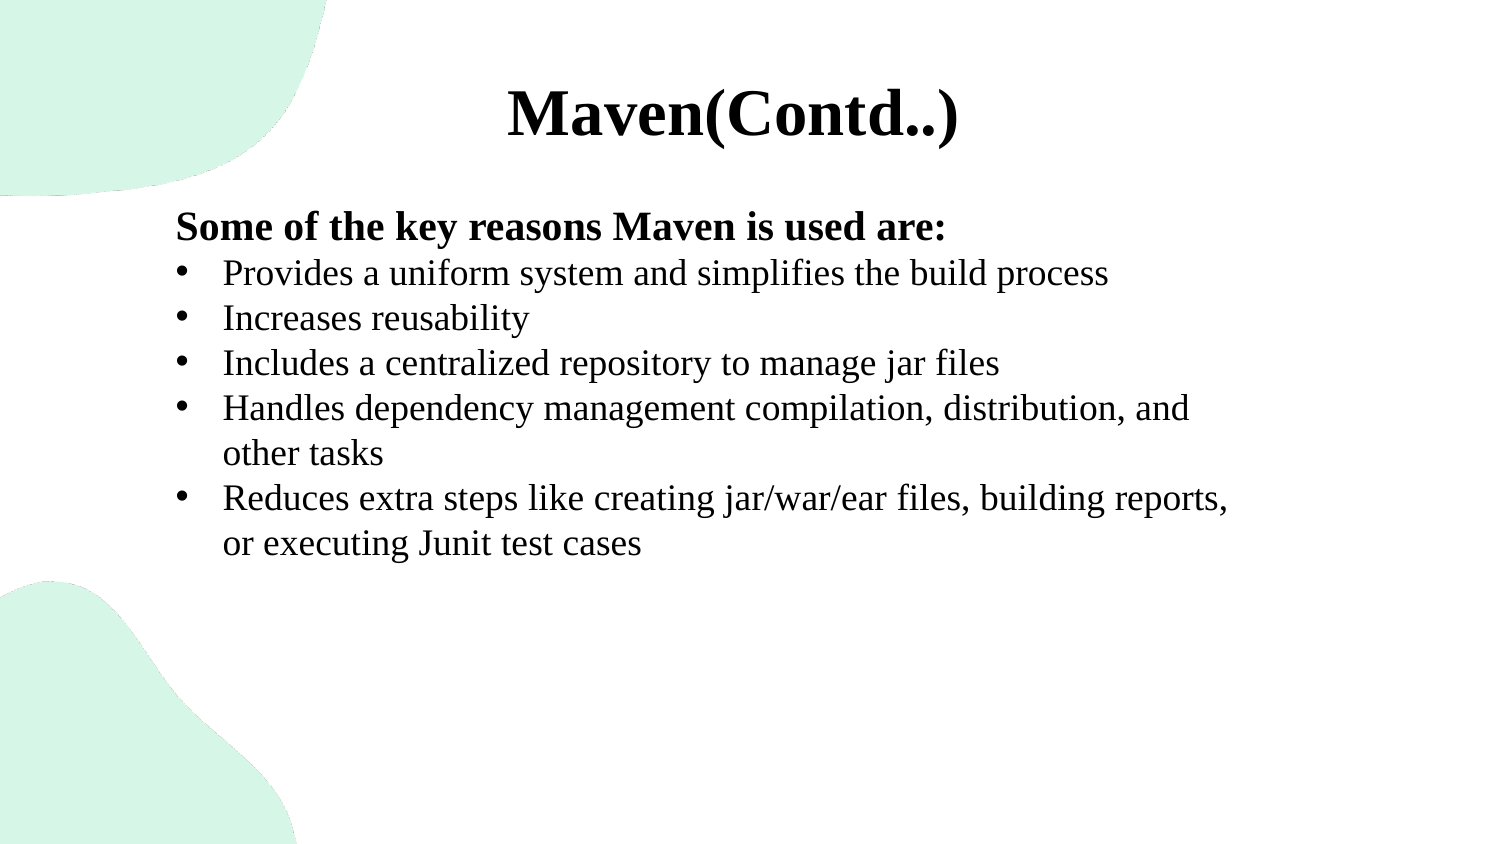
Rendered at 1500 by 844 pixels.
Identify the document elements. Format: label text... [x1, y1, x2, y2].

text_box Maven(Contd..) [492, 53, 986, 118]
text_box Some of the key reasons Maven is used are: Provides a uniform system and simplifies the build process Increases reusability Includes a centralized repository to manage jar files Handles dependency management compilation, distribution, and other tasks Reduces extra steps like creating jar/war/ear files, building reports, or executing Junit test cases [160, 190, 1283, 606]
picture [0, 576, 327, 844]
picture [0, 0, 355, 282]
